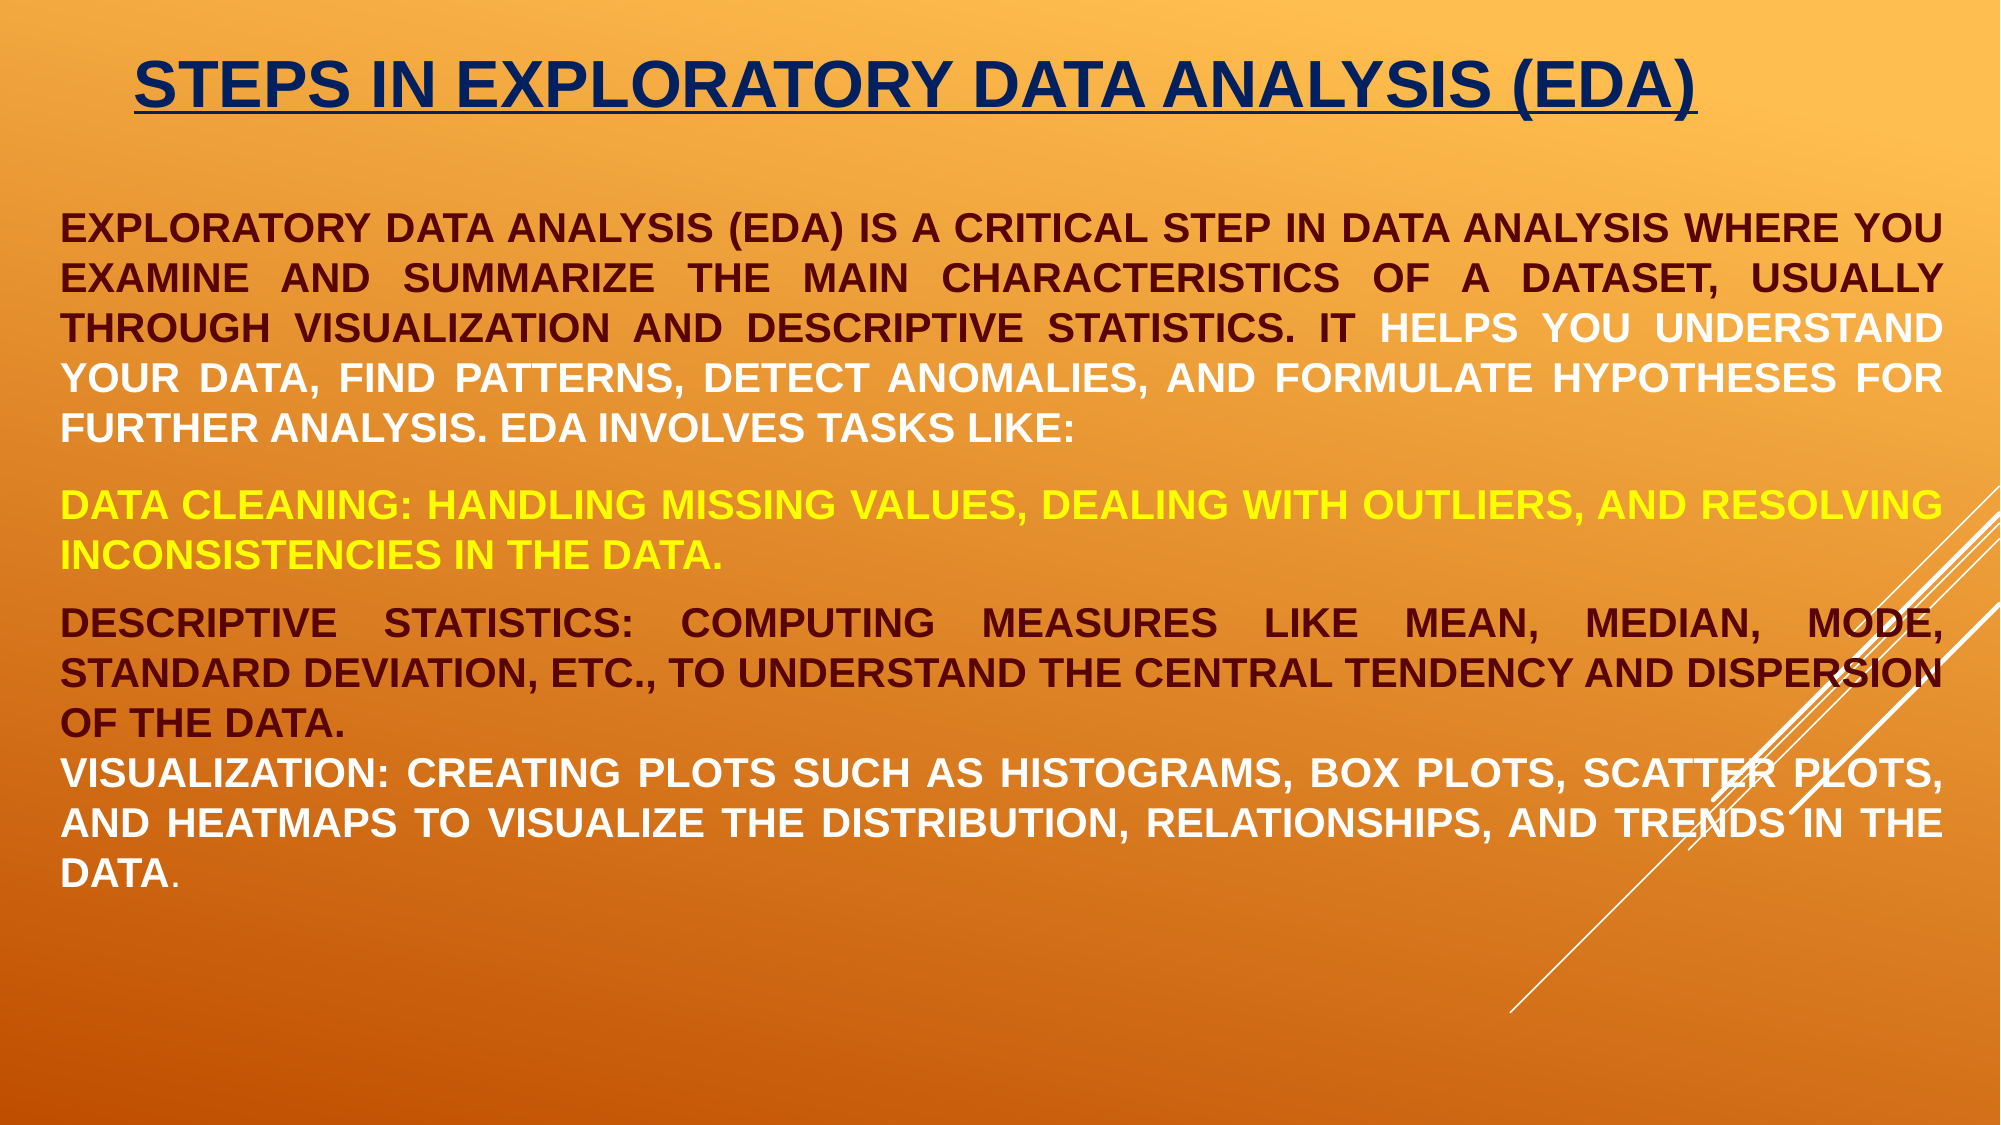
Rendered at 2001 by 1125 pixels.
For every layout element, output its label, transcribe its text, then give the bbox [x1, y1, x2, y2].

text_box STEPS IN EXPLORATORY DATA ANALYSIS (EDA) EXPLORATORY DATA ANALYSIS (EDA) IS A CRITICAL STEP IN DATA ANALYSIS WHERE YOU EXAMINE AND SUMMARIZE THE MAIN CHARACTERISTICS OF A DATASET, USUALLY THROUGH VISUALIZATION AND DESCRIPTIVE STATISTICS. IT HELPS YOU UNDERSTAND YOUR DATA, FIND PATTERNS, DETECT ANOMALIES, AND FORMULATE HYPOTHESES FOR FURTHER ANALYSIS. EDA INVOLVES TASKS LIKE: DATA CLEANING: HANDLING MISSING VALUES, DEALING WITH OUTLIERS, AND RESOLVING INCONSISTENCIES IN THE DATA. DESCRIPTIVE STATISTICS: COMPUTING MEASURES LIKE MEAN, MEDIAN, MODE, STANDARD DEVIATION, ETC., TO UNDERSTAND THE CENTRAL TENDENCY AND DISPERSION OF THE DATA. VISUALIZATION: CREATING PLOTS SUCH AS HISTOGRAMS, BOX PLOTS, SCATTER PLOTS, AND HEATMAPS TO VISUALIZE THE DISTRIBUTION, RELATIONSHIPS, AND TRENDS IN THE DATA. [44, 33, 1959, 1003]
